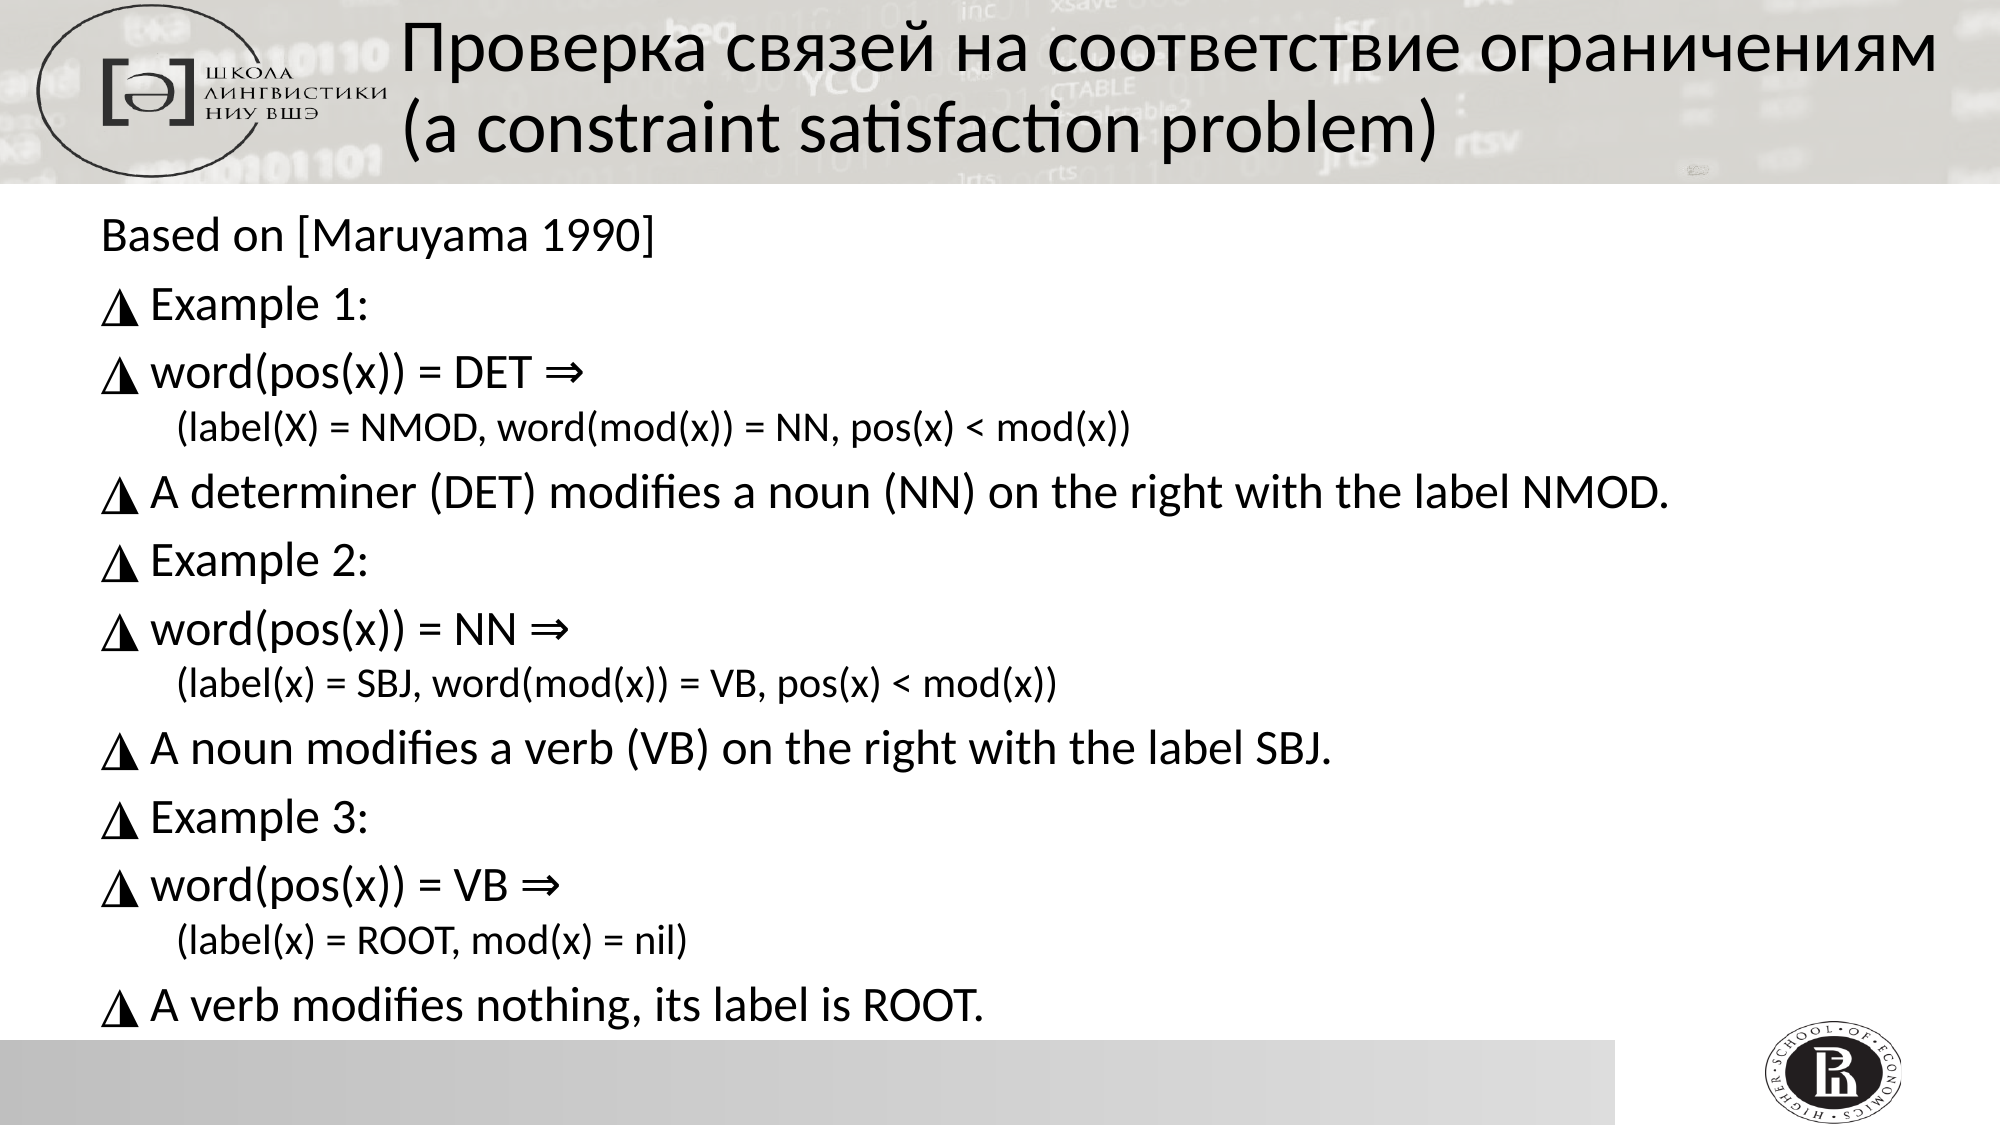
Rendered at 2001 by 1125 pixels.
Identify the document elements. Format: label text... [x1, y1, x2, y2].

title Проверка связей на соответствие ограничениям (a constraint satisfaction problem) [385, 0, 1983, 176]
list Based on [Maruyama 1990] ◮ Example 1: ◮ word(pos(x)) = DET ⇒ (label(X) = NMOD, word(mod(x)) = NN, pos(x) < mod(x)) ◮ A determiner (DET) modifies a noun (NN) on the right with the label NMOD. ◮ Example 2: ◮ word(pos(x)) = NN ⇒ (label(x) = SBJ, word(mod(x)) = VB, pos(x) < mod(x)) ◮ A noun modifies a verb (VB) on the right with the label SBJ. ◮ Example 3: ◮ word(pos(x)) = VB ⇒ (label(x) = ROOT, mod(x) = nil) ◮ A verb modifies nothing, its label is ROOT. [85, 206, 1886, 949]
picture [31, 0, 387, 181]
picture [1765, 1021, 1902, 1125]
